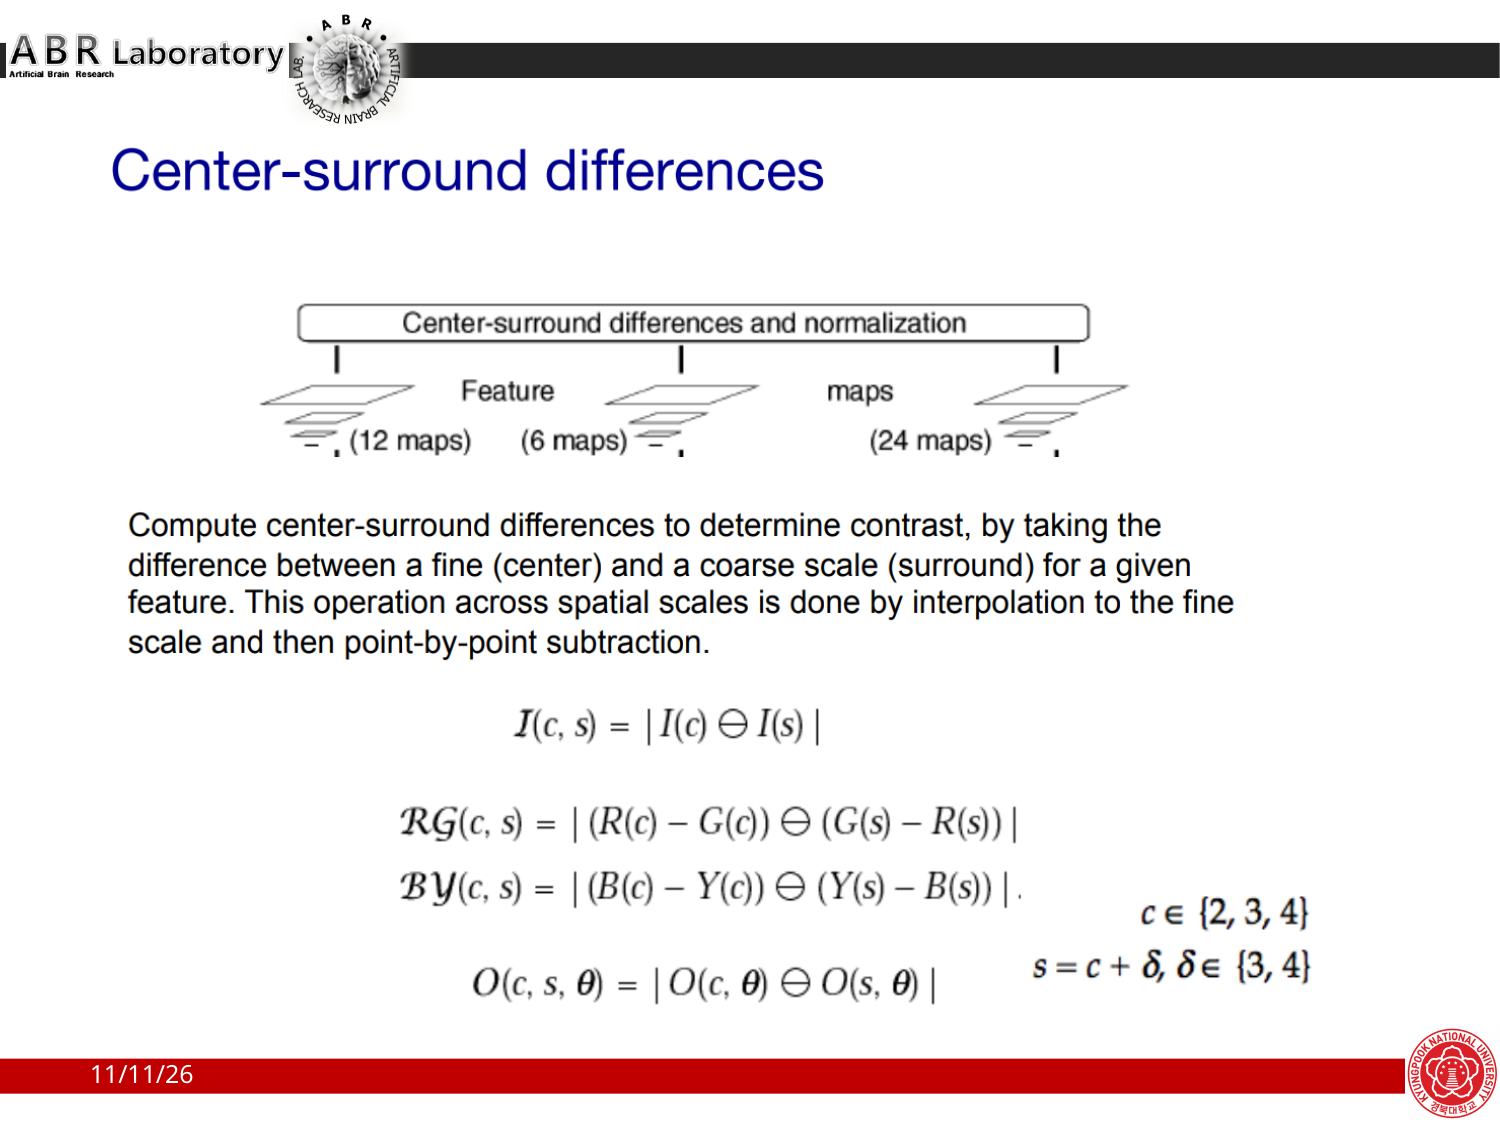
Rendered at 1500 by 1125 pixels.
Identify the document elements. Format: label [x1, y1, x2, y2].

text_box [179, 45, 1189, 133]
picture [104, 134, 1336, 1016]
picture [6, 4, 419, 78]
picture [1405, 1026, 1500, 1119]
